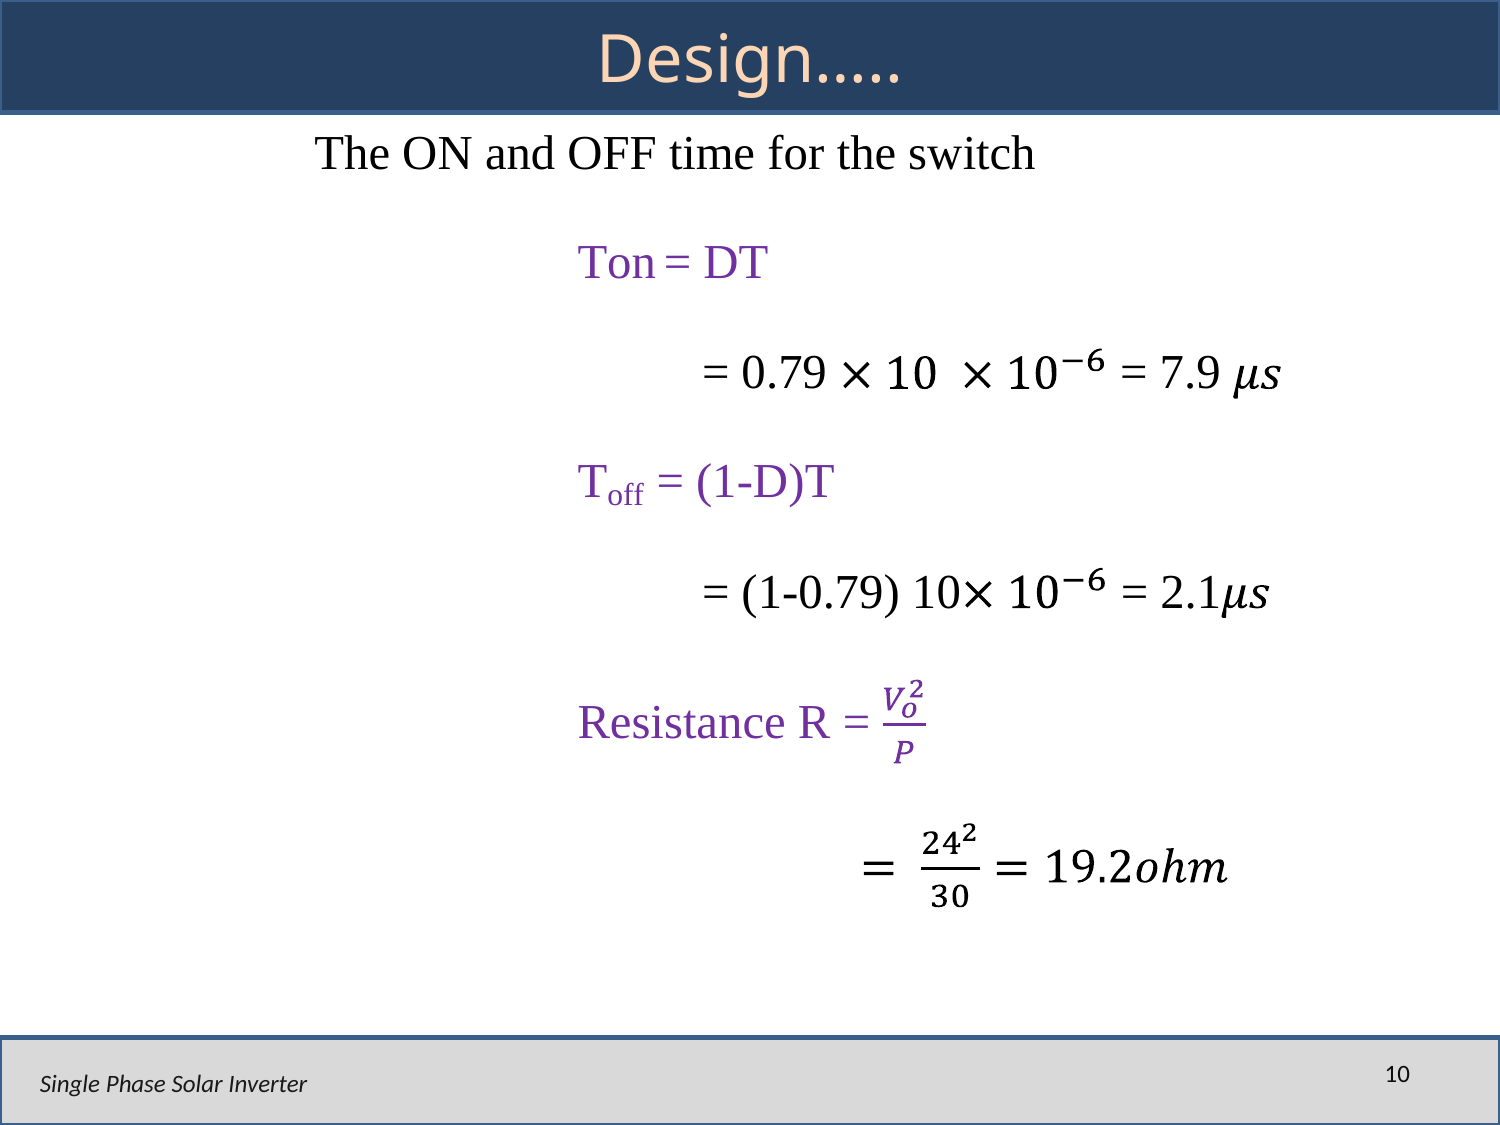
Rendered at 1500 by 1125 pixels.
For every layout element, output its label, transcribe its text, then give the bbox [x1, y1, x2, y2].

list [226, 124, 1366, 1053]
slide_number 10 [1275, 1042, 1425, 1103]
title Design….. [75, 0, 1425, 113]
footer Single Phase Solar Inverter [24, 1052, 500, 1113]
